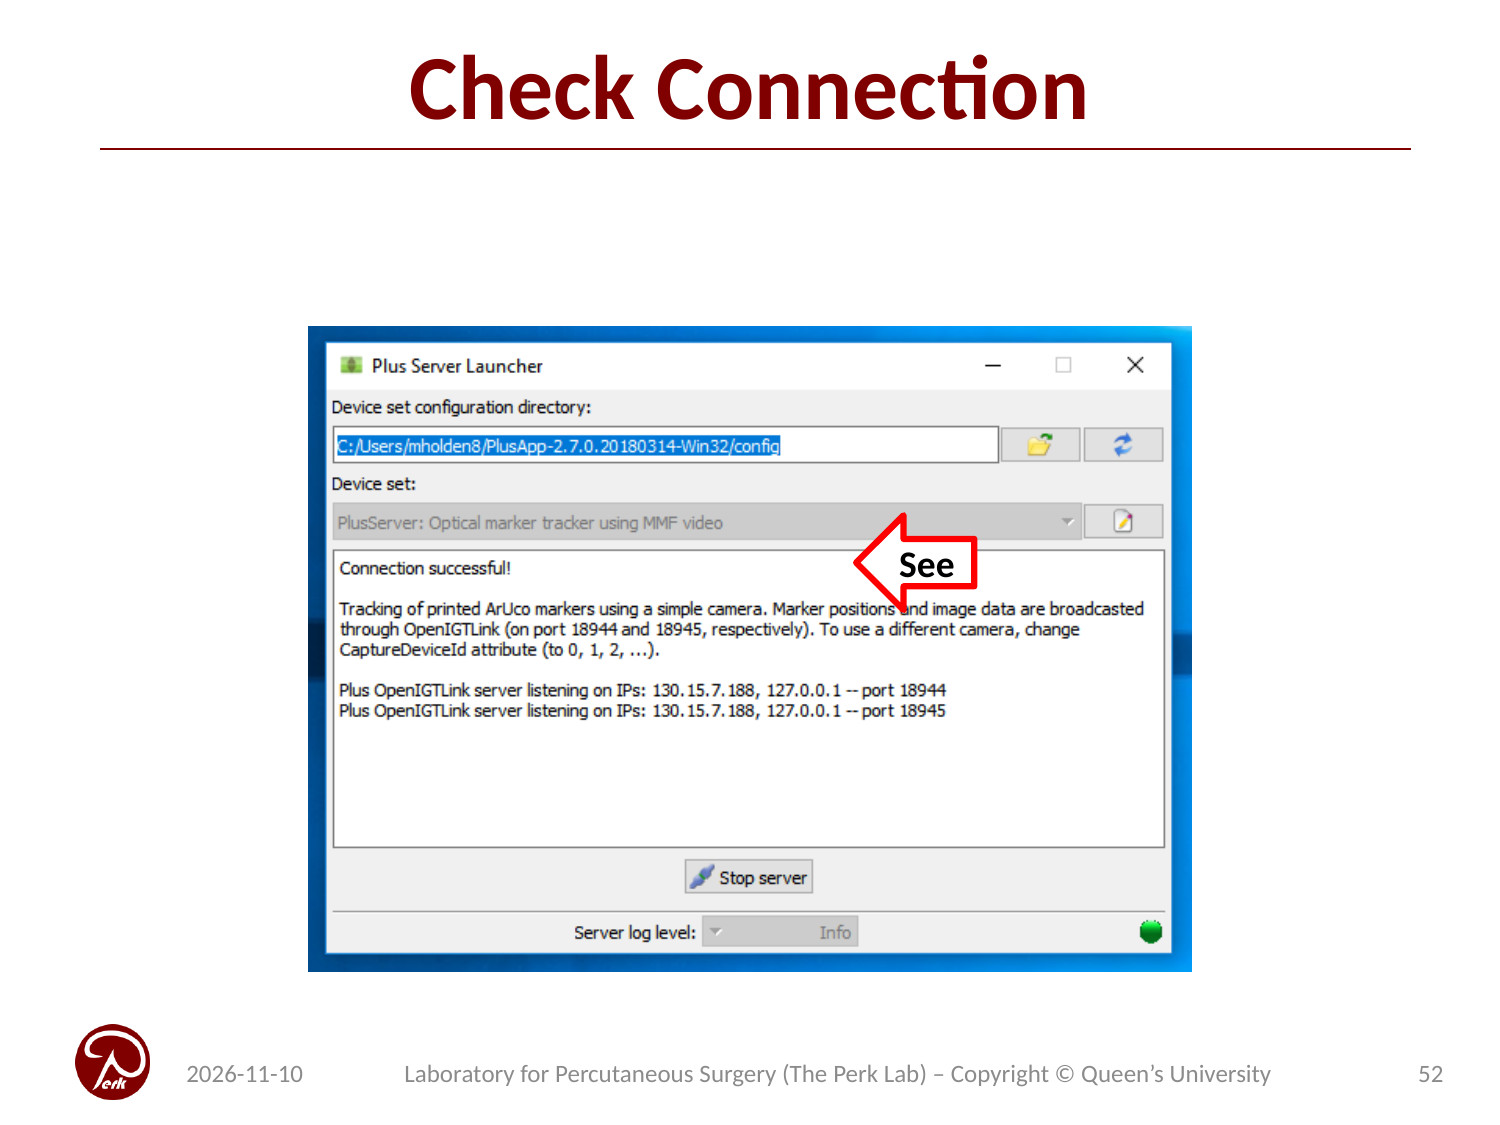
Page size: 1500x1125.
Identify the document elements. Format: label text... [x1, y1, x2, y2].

picture [308, 326, 1192, 972]
picture [1163, 326, 1192, 331]
picture [75, 1024, 150, 1100]
footer Laboratory for Percutaneous Surgery (The Perk Lab) – Copyright © Queen’s University [348, 1042, 1329, 1103]
slide_number 52 [1352, 1042, 1459, 1103]
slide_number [171, 1042, 325, 1103]
title Check Connection [75, 7, 1425, 159]
